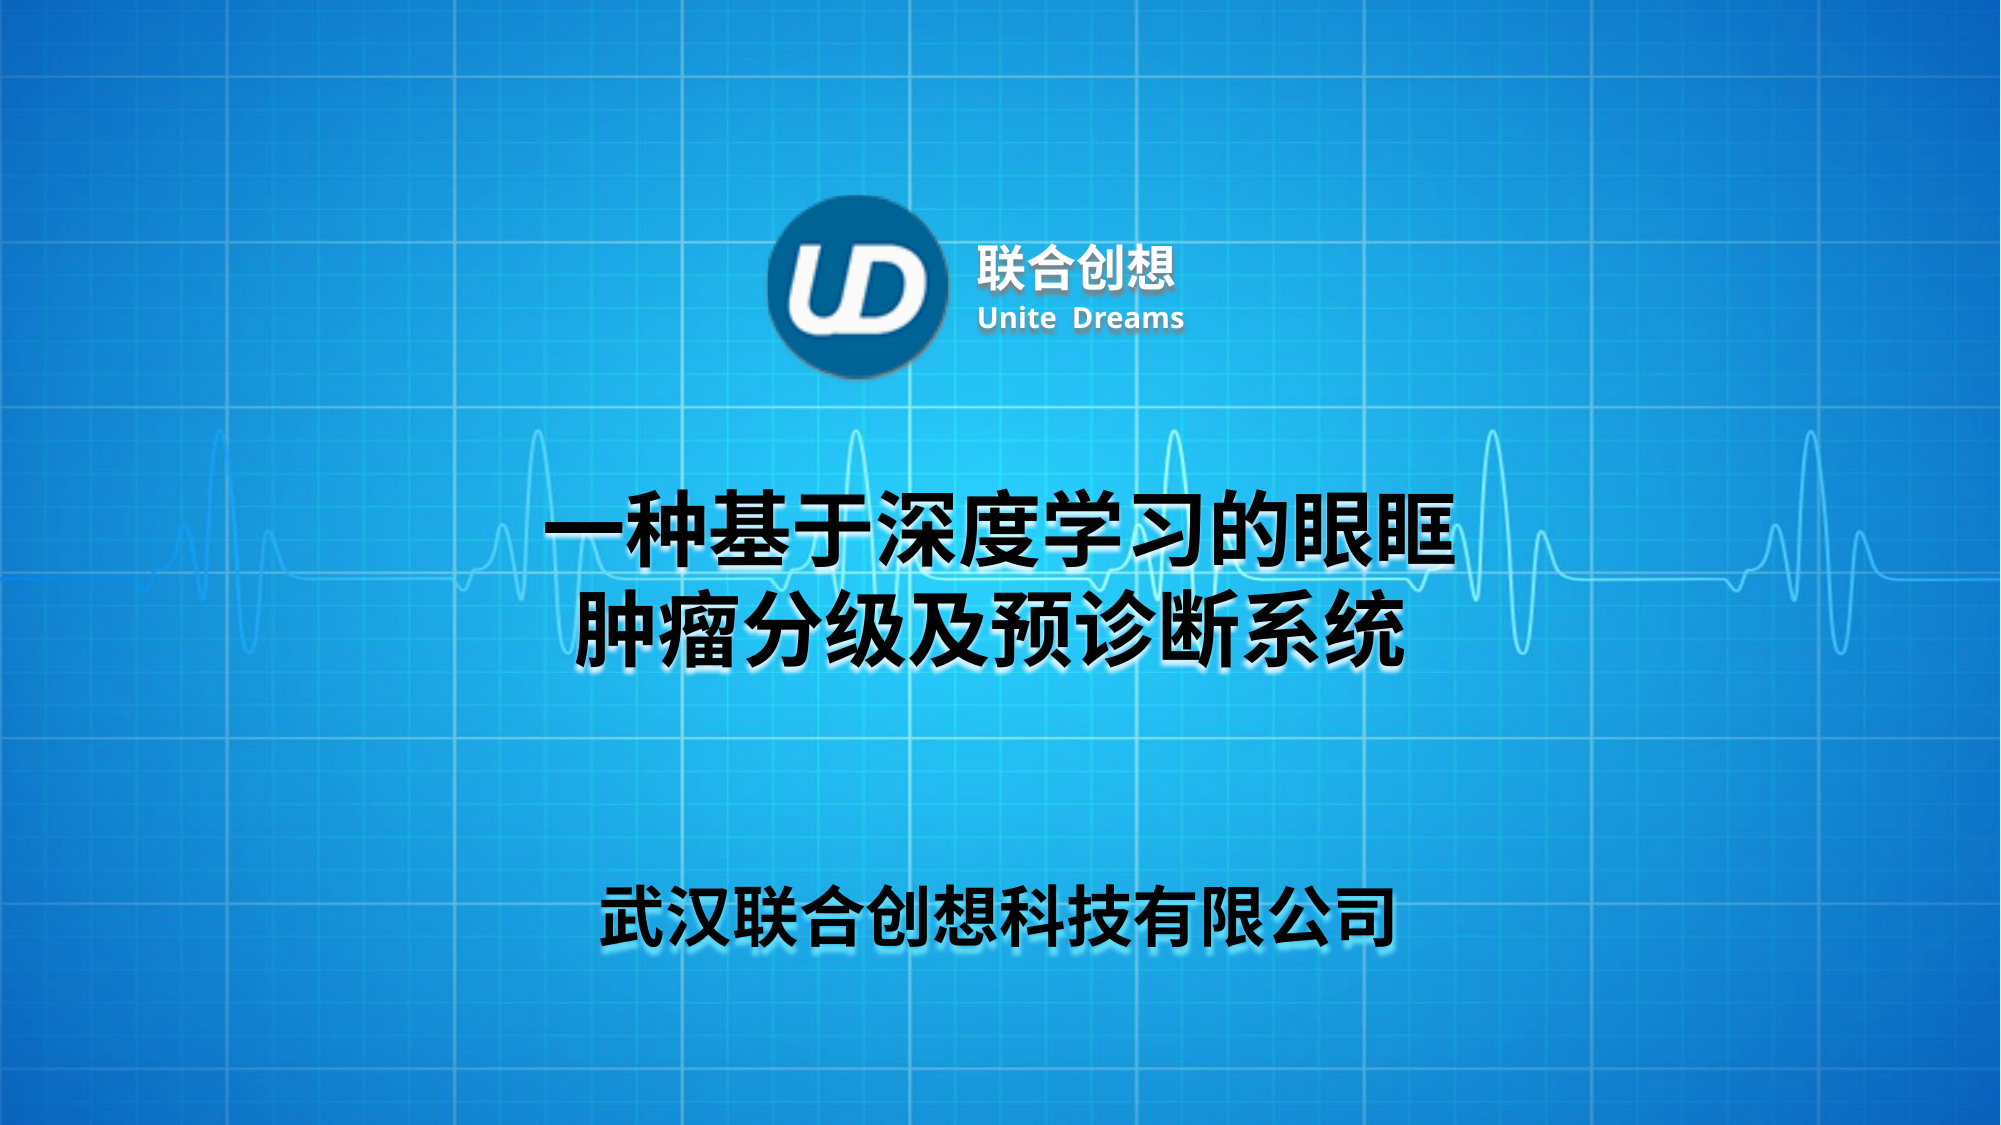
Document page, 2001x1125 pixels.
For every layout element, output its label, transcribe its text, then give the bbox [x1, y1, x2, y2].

picture [0, 0, 2001, 1125]
text_box 联合创想 [962, 229, 1271, 292]
text_box Unite Dreams [962, 292, 1271, 343]
text_box 一种基于深度学习的眼眶肿瘤分级及预诊断系统 [526, 469, 1474, 685]
text_box 武汉联合创想科技有限公司 [583, 866, 1415, 962]
